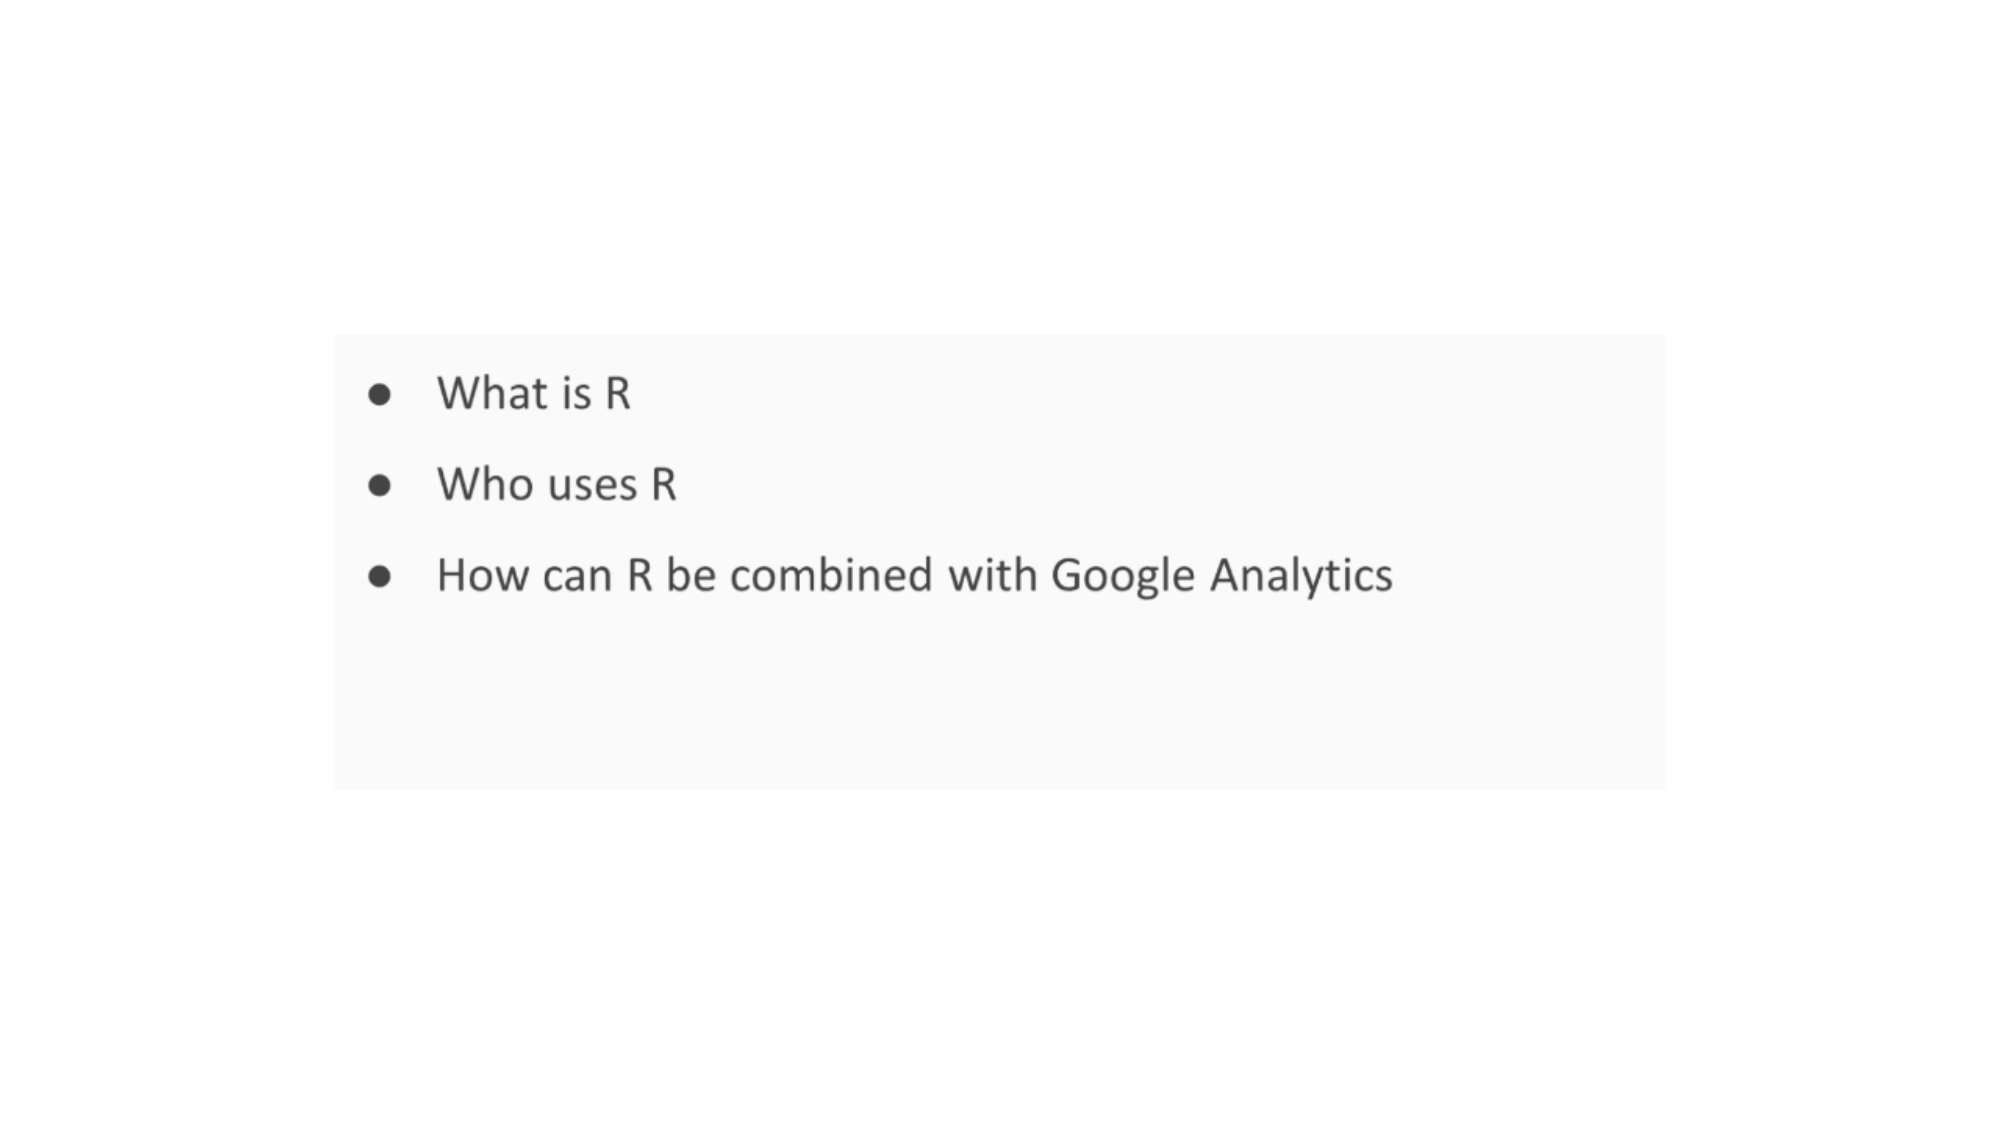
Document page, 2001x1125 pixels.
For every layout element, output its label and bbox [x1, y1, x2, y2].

picture [333, 334, 1667, 791]
